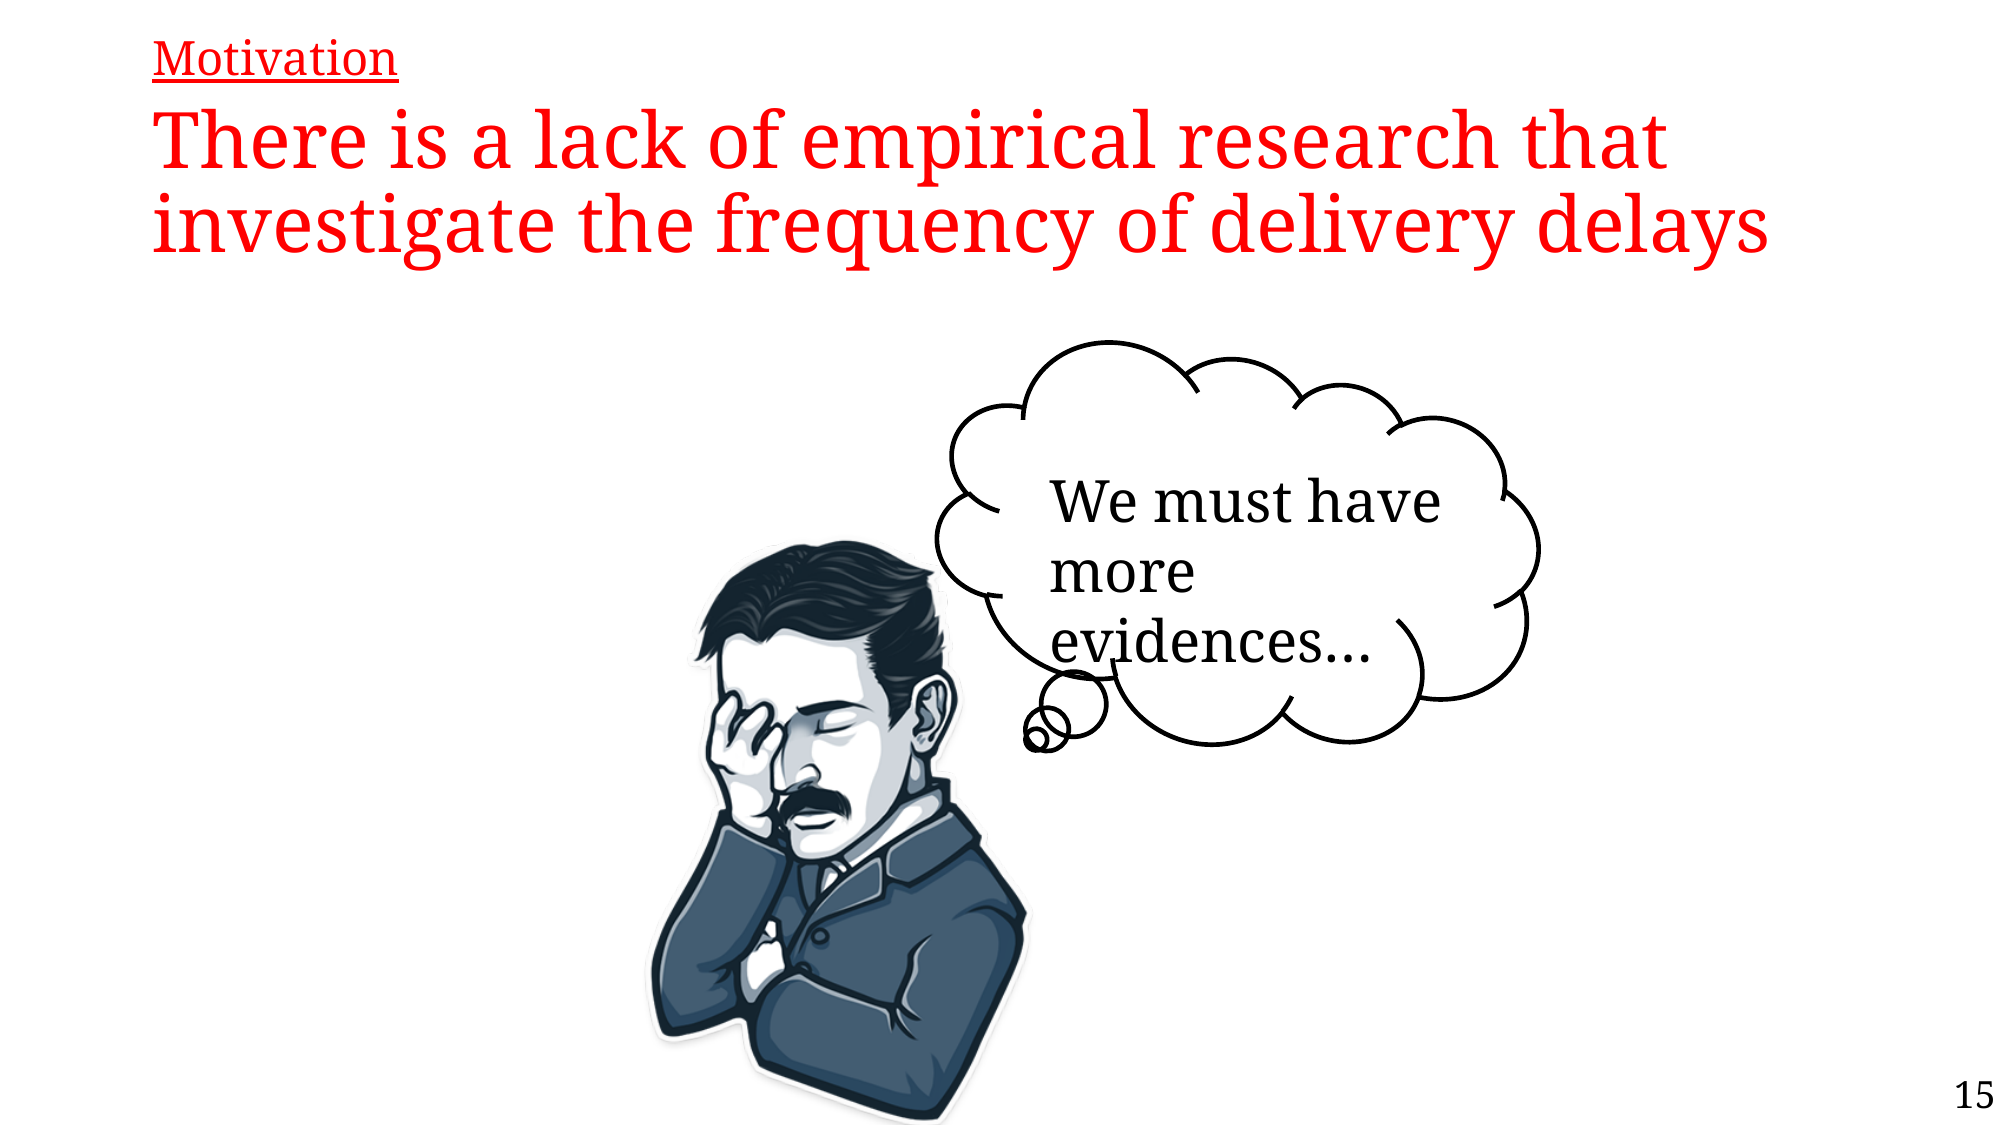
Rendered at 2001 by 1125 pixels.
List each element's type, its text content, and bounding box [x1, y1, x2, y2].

text_box [1036, 682, 1108, 753]
text_box [1115, 682, 1498, 746]
text_box [936, 341, 1500, 534]
title There is a lack of empirical research that investigate the frequency of delivery delays [137, 94, 1863, 329]
picture [640, 534, 1036, 1125]
text_box [1500, 457, 1540, 680]
list Motivation [137, 27, 1863, 94]
text_box 15 [1939, 1063, 2000, 1124]
text_box We must have more evidences… [1035, 456, 1500, 682]
